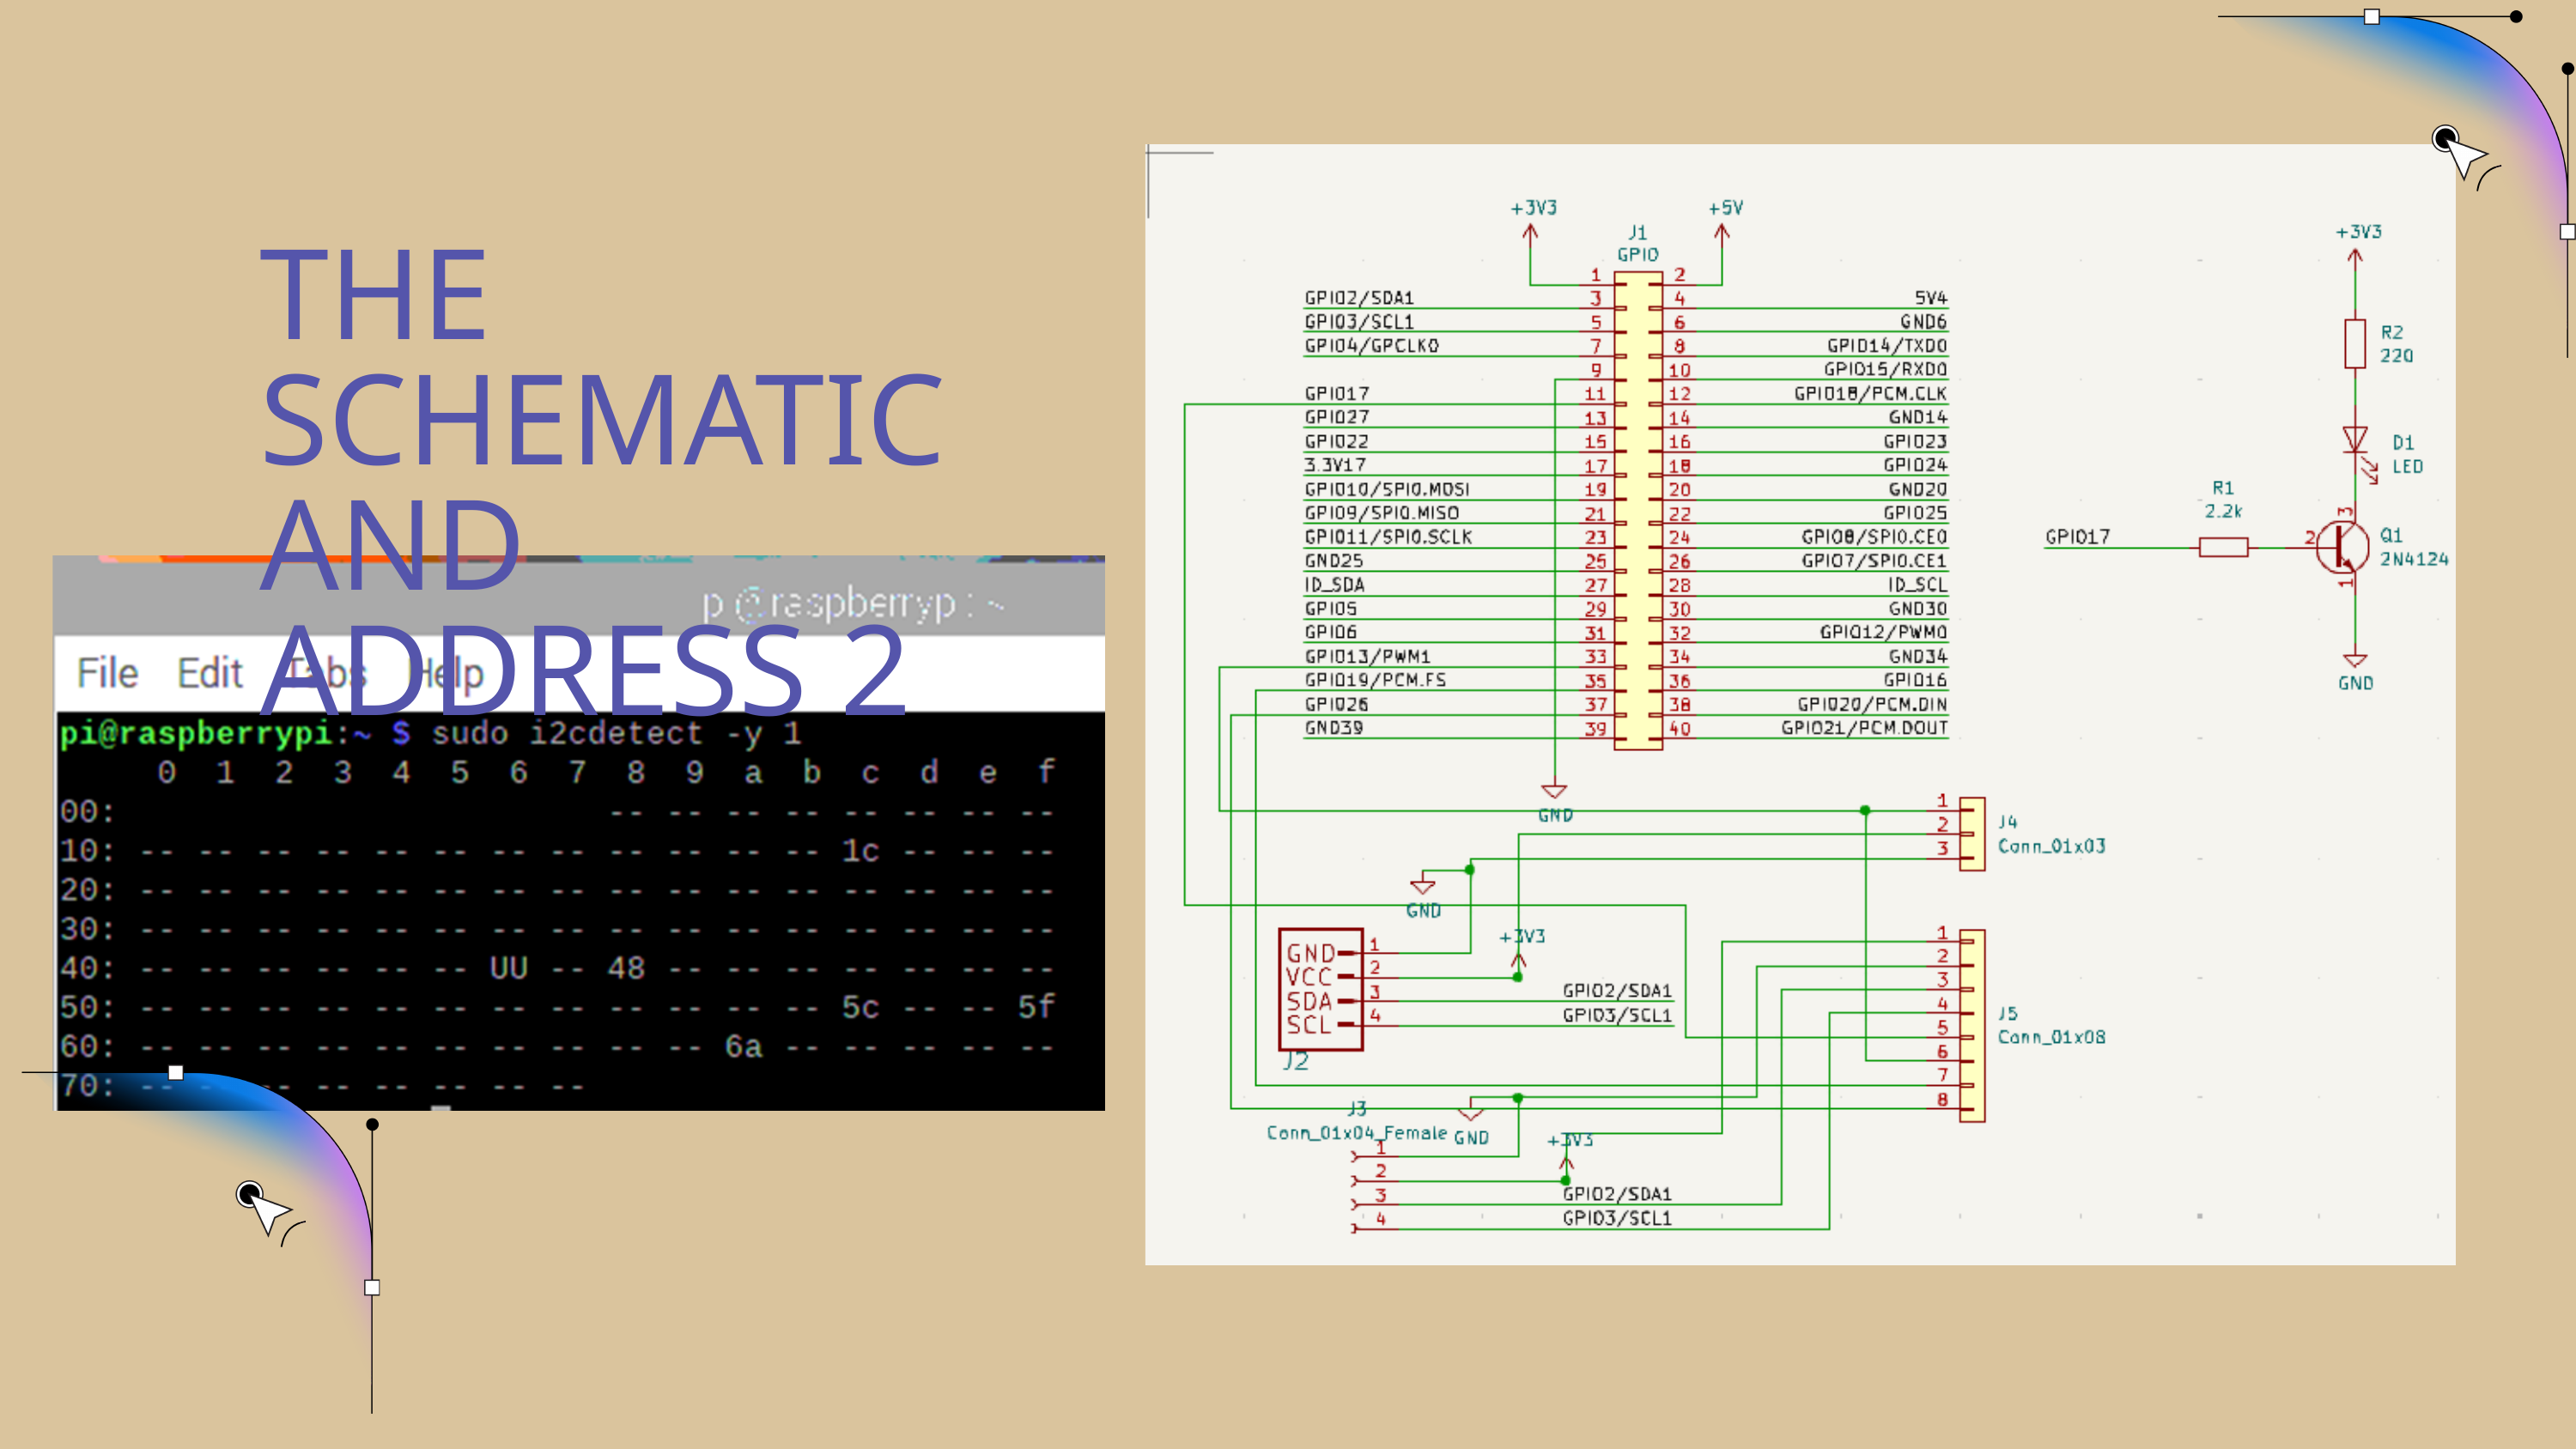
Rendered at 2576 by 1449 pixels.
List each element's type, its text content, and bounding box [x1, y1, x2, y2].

text_box [2218, 9, 2576, 358]
text_box [52, 555, 1105, 1111]
text_box [1145, 144, 2456, 1265]
text_box [21, 1064, 380, 1414]
text_box THE SCHEMATIC AND ADDRESS 2 [259, 239, 1057, 741]
